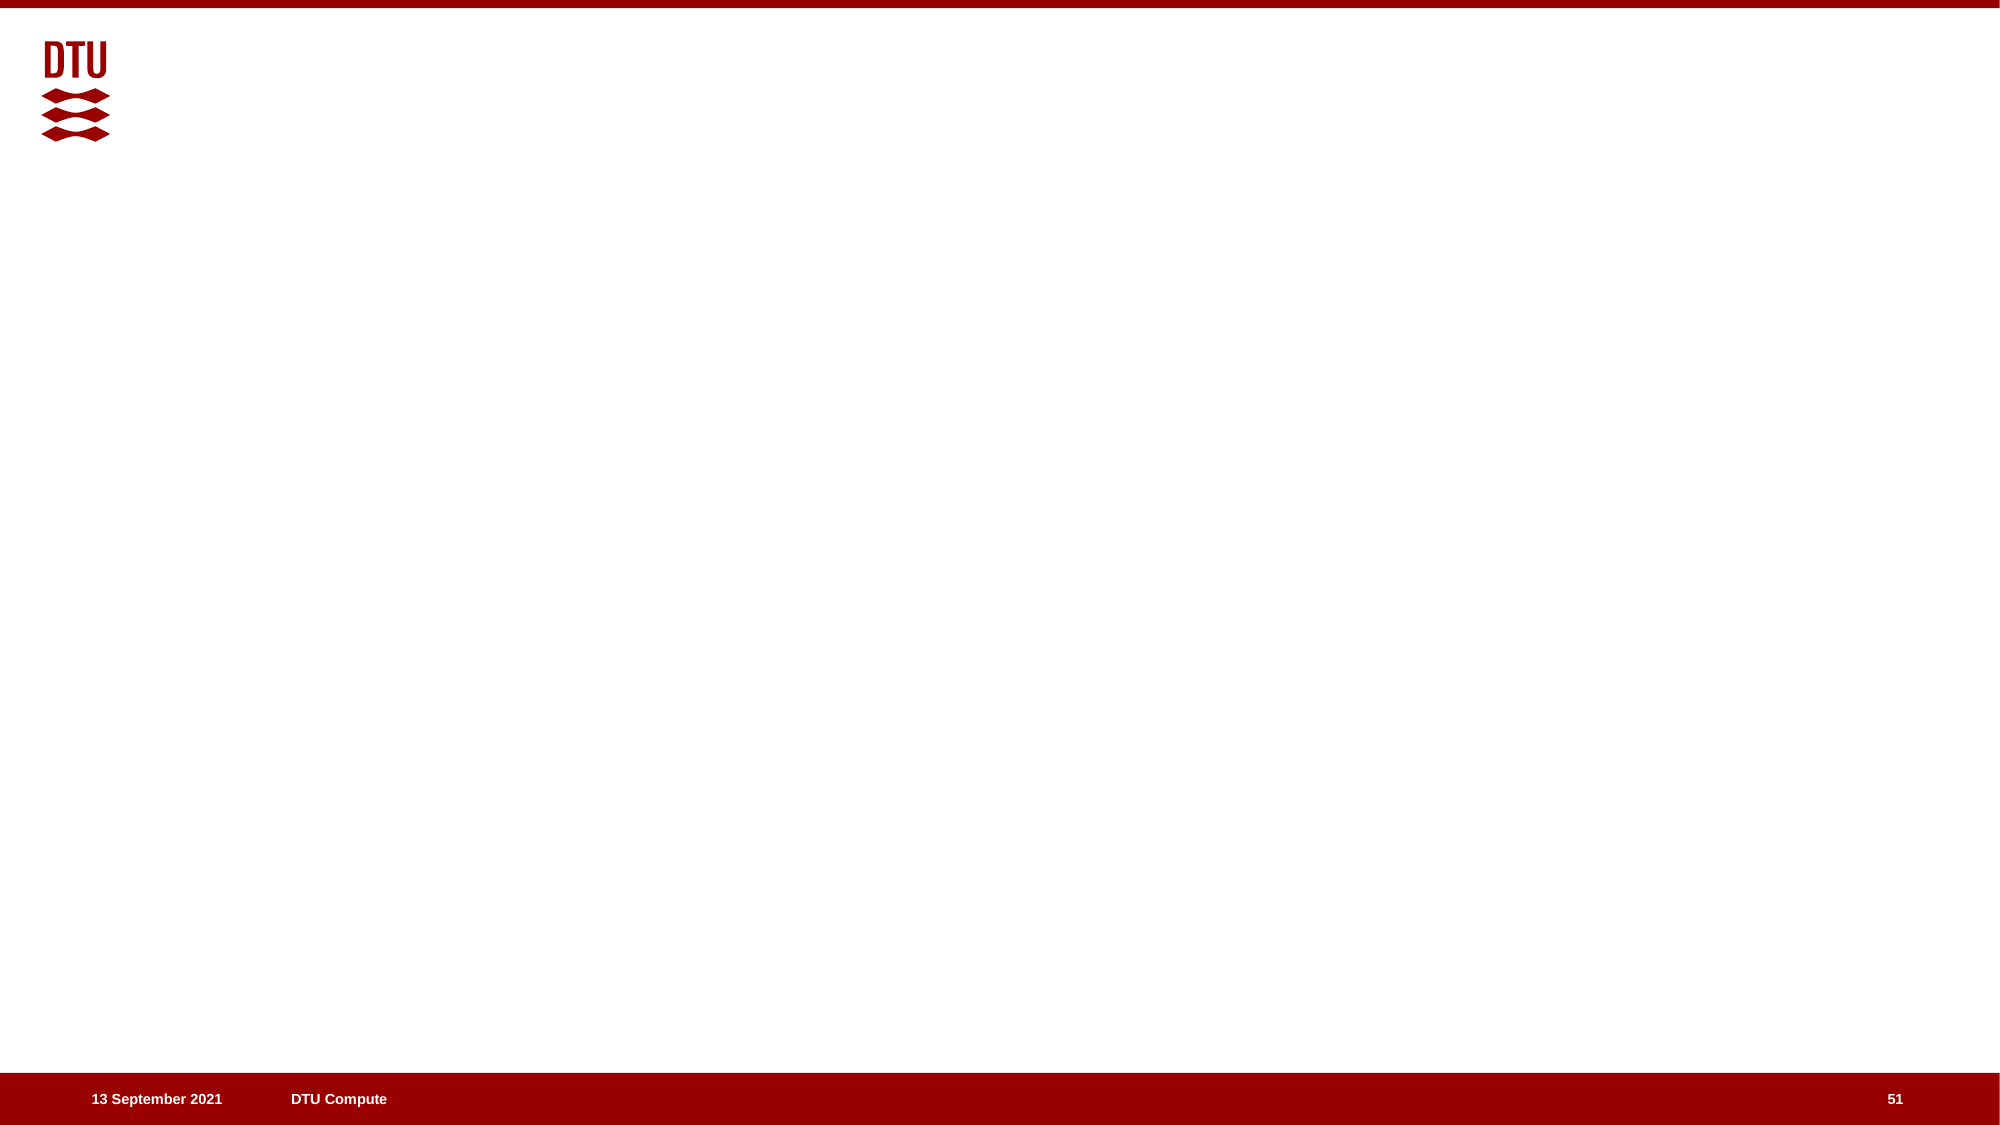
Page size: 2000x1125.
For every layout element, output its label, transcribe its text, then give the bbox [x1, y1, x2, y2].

slide_number 51 [1887, 1073, 1959, 1125]
